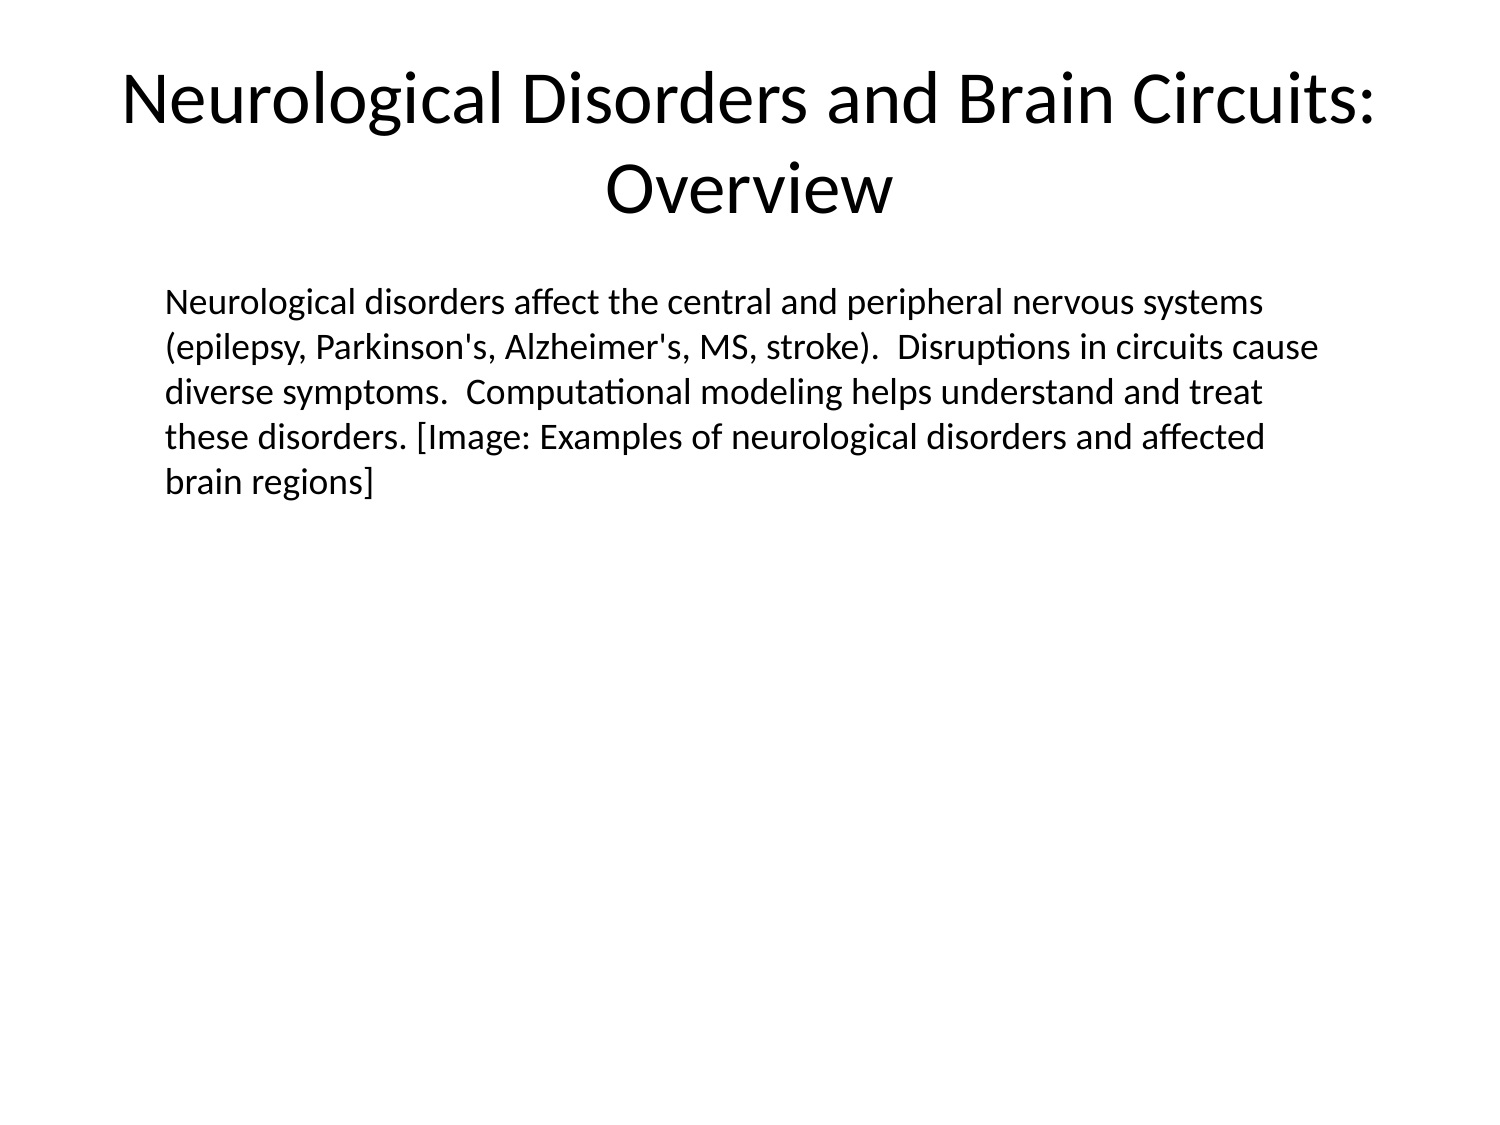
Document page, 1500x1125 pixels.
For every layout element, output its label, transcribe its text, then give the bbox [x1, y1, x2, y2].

text_box Neurological disorders affect the central and peripheral nervous systems (epilepsy, Parkinson's, Alzheimer's, MS, stroke). Disruptions in circuits cause diverse symptoms. Computational modeling helps understand and treat these disorders. [Image: Examples of neurological disorders and affected brain regions] [149, 224, 1350, 510]
title Neurological Disorders and Brain Circuits: Overview [75, 45, 1425, 233]
